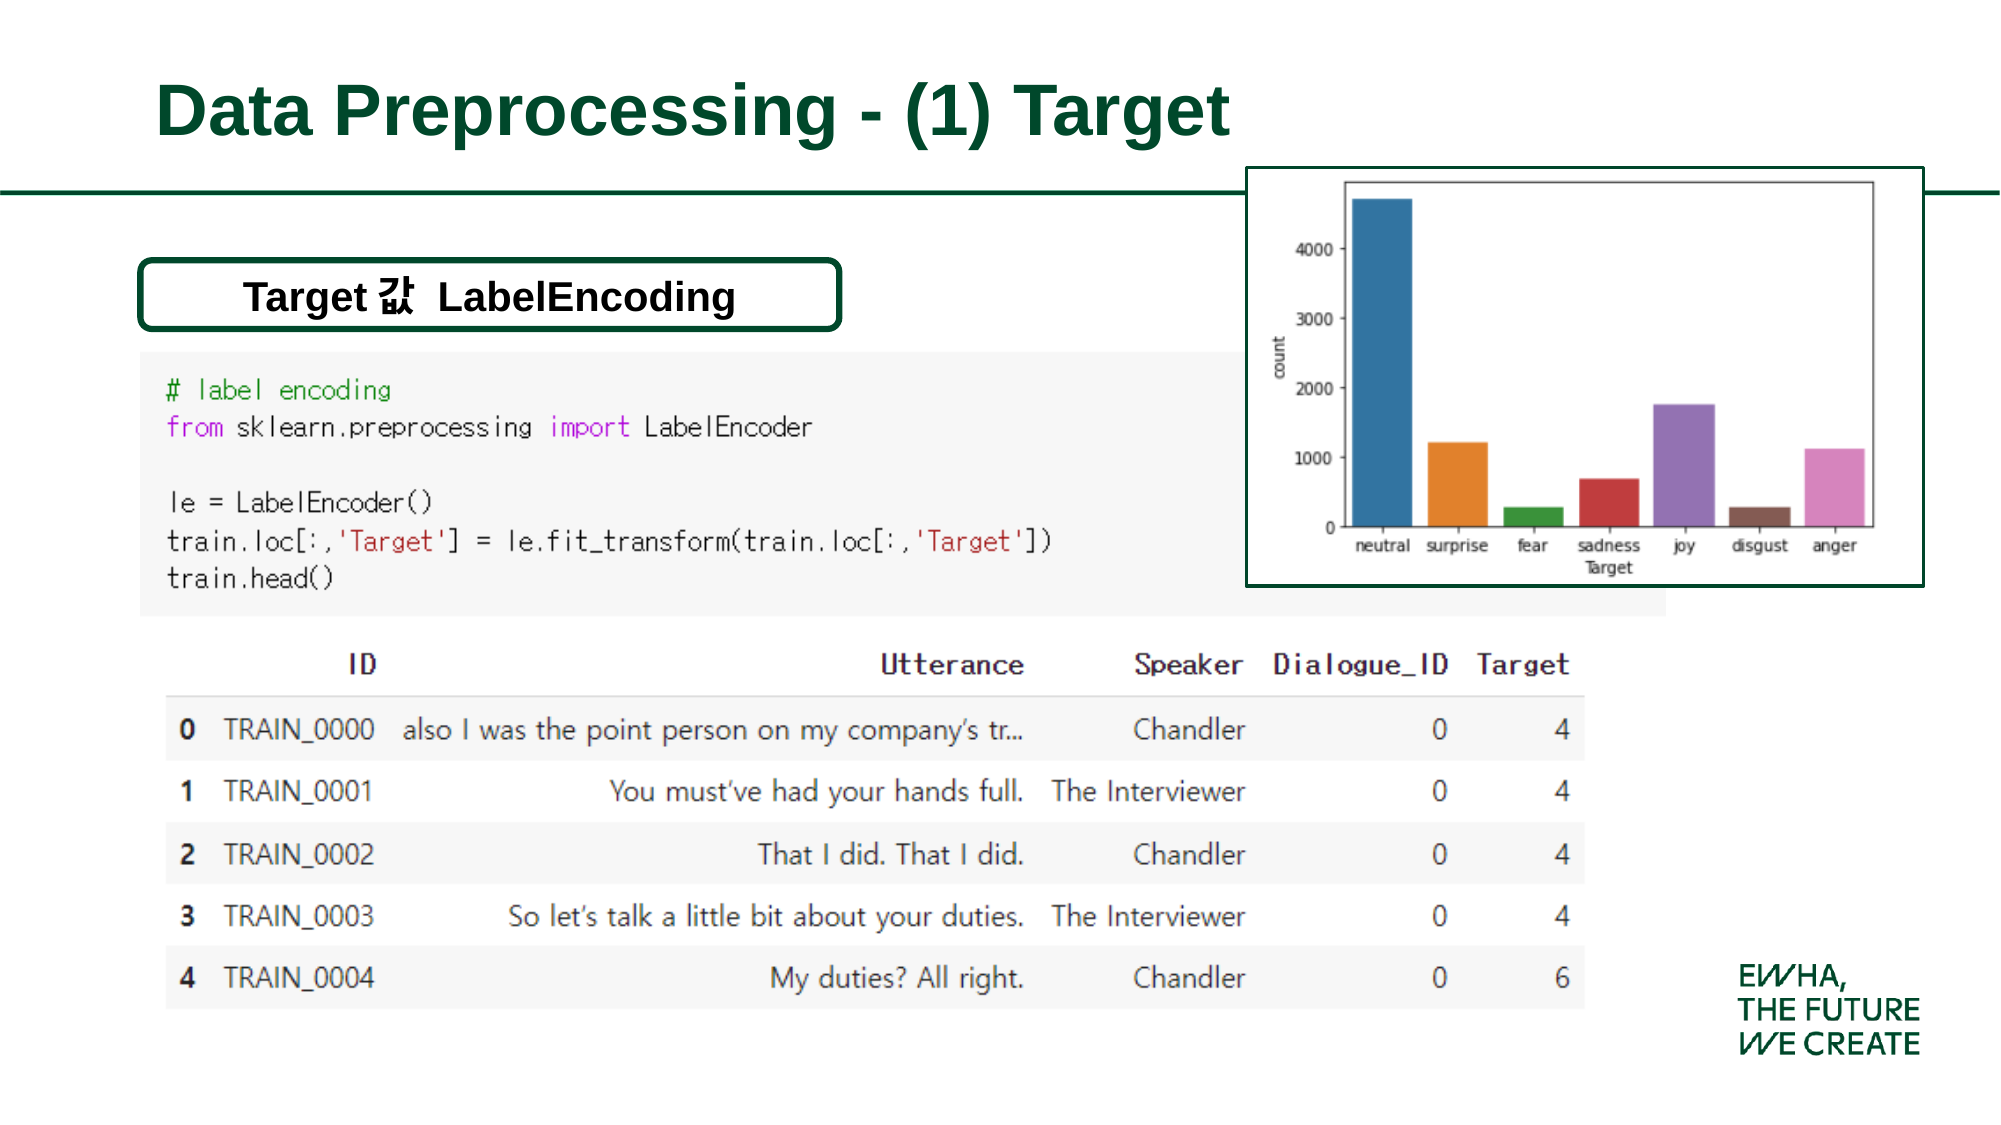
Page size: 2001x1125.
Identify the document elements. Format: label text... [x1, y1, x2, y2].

picture [0, 0, 2000, 1125]
text_box Target값 LabelEncoding [140, 260, 840, 329]
title Data Preprocessing - (1) Target [140, 45, 1792, 179]
